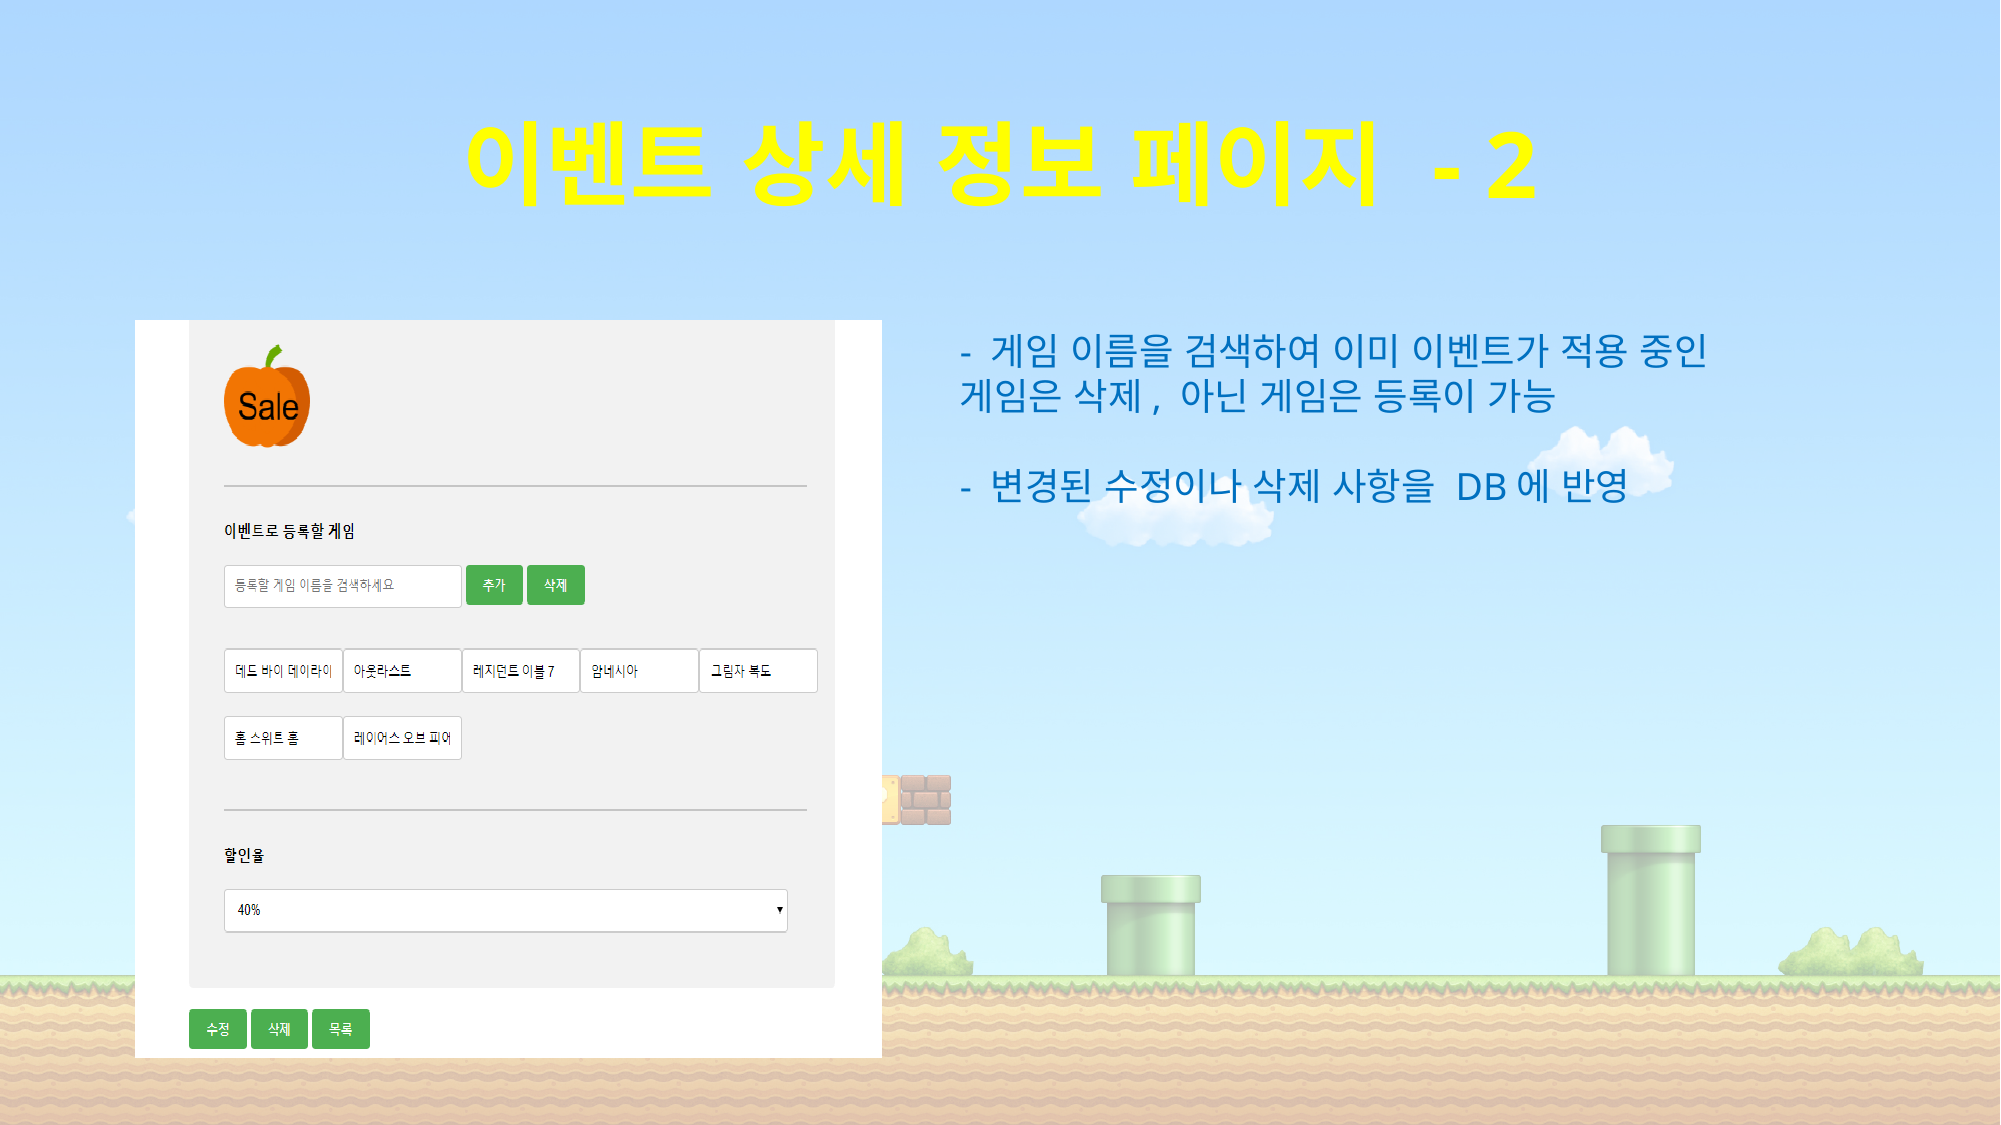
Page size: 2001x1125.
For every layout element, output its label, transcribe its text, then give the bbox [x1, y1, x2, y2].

picture [135, 320, 882, 1059]
text_box - 게임 이름을 검색하여 이미 이벤트가 적용 중인 게임은 삭제, 아닌 게임은 등록이 가능 - 변경된 수정이나 삭제 사항을 DB에 반영 [945, 320, 1872, 515]
title 이벤트 상세 정보 페이지 - 2 [137, 59, 1863, 278]
